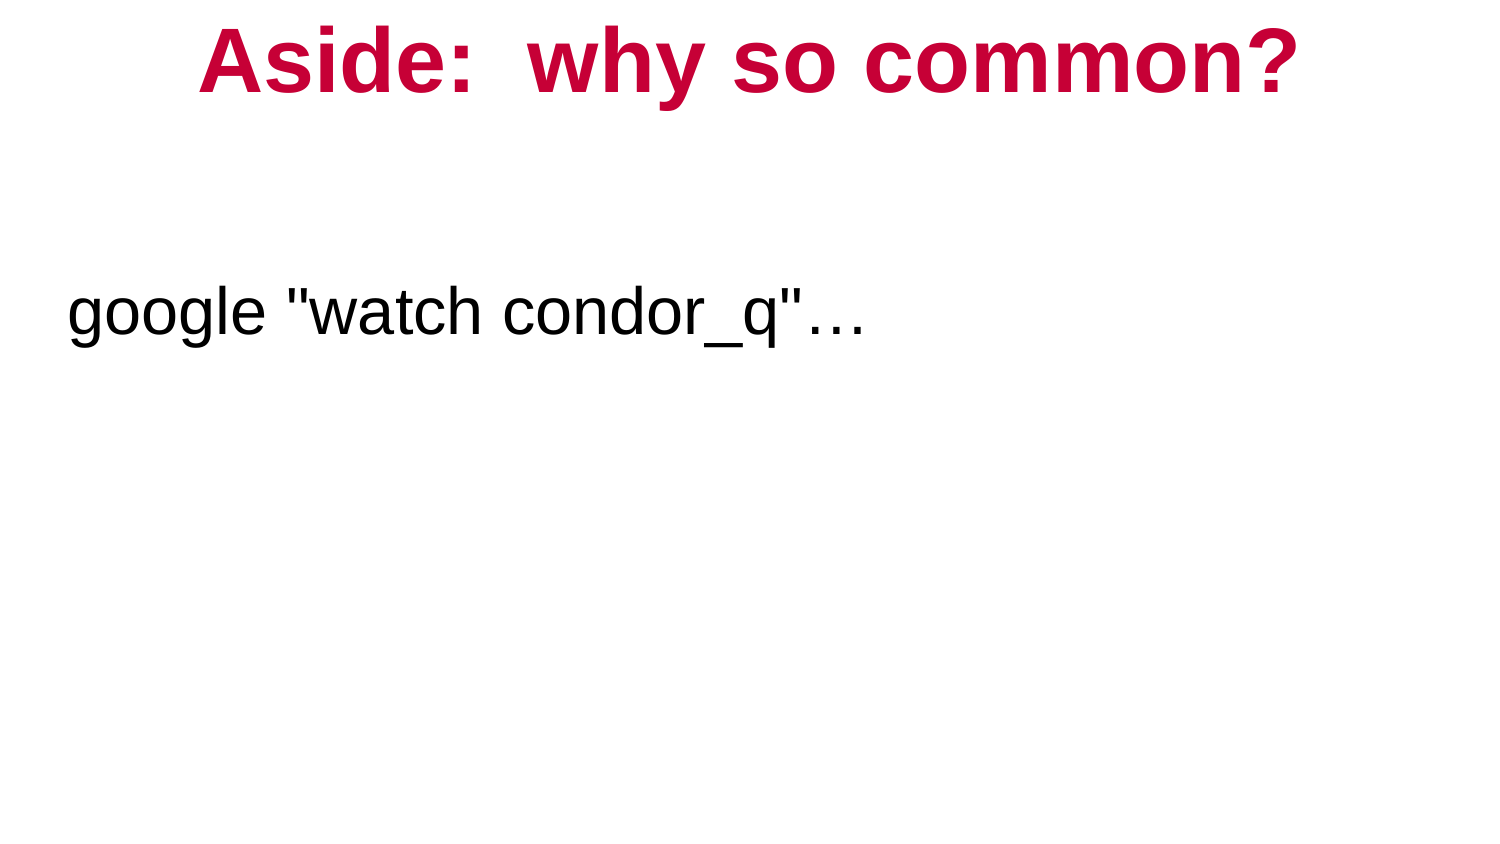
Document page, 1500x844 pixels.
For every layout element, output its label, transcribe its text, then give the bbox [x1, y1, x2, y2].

list google "watch condor_q"… [52, 166, 1431, 687]
title Aside: why so common? [0, 0, 1500, 113]
